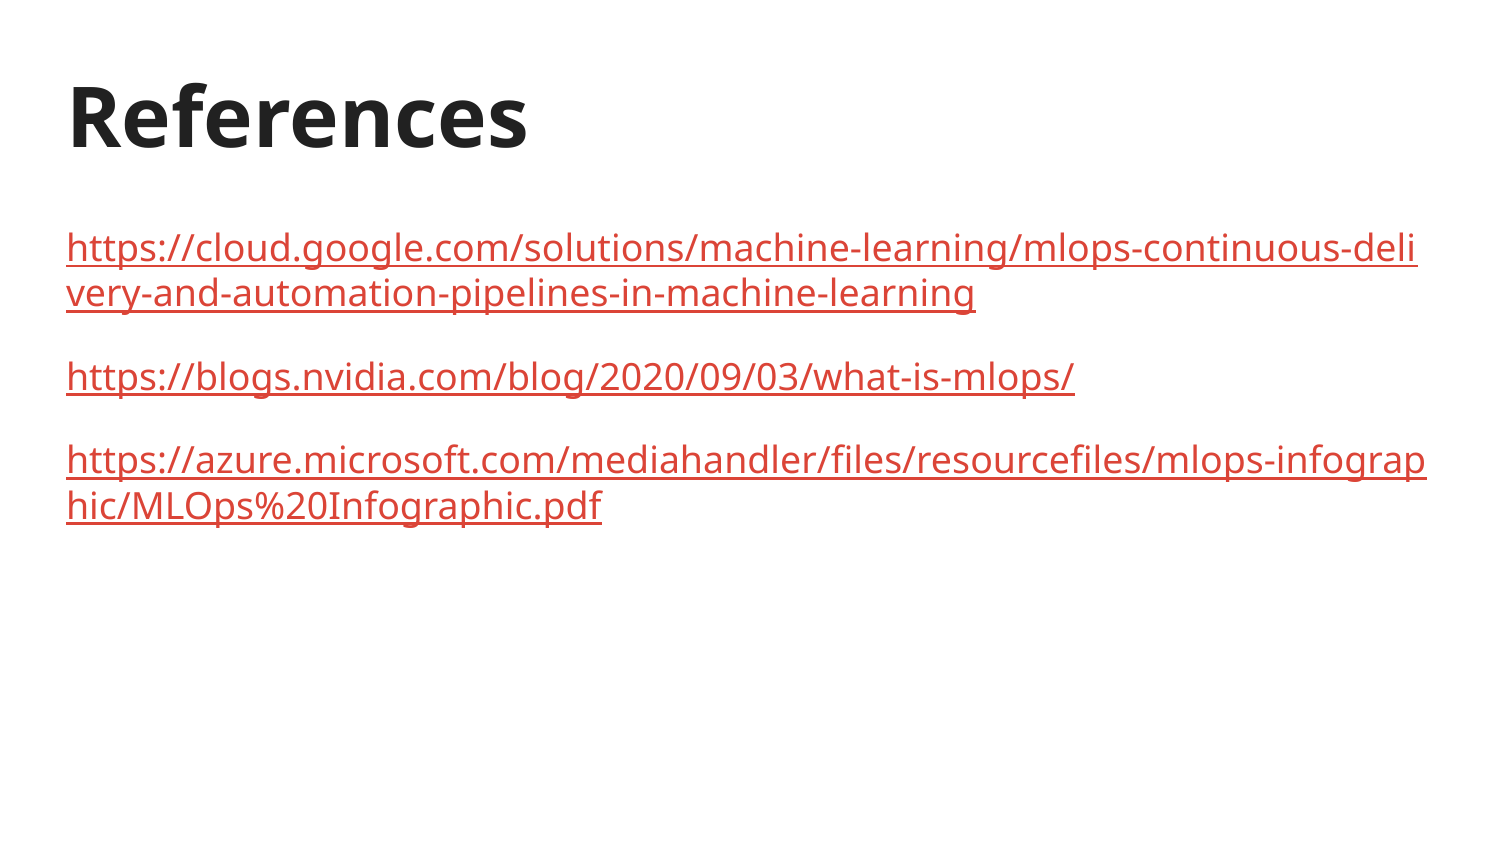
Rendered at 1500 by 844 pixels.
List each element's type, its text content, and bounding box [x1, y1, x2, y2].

title References [51, 48, 1449, 180]
list https://cloud.google.com/solutions/machine-learning/mlops-continuous-delivery-and-automation-pipelines-in-machine-learning https://blogs.nvidia.com/blog/2020/09/03/what-is-mlops/ https://azure.microsoft.com/mediahandler/files/resourcefiles/mlops-infographic/MLOps%20Infographic.pdf [51, 201, 1449, 750]
